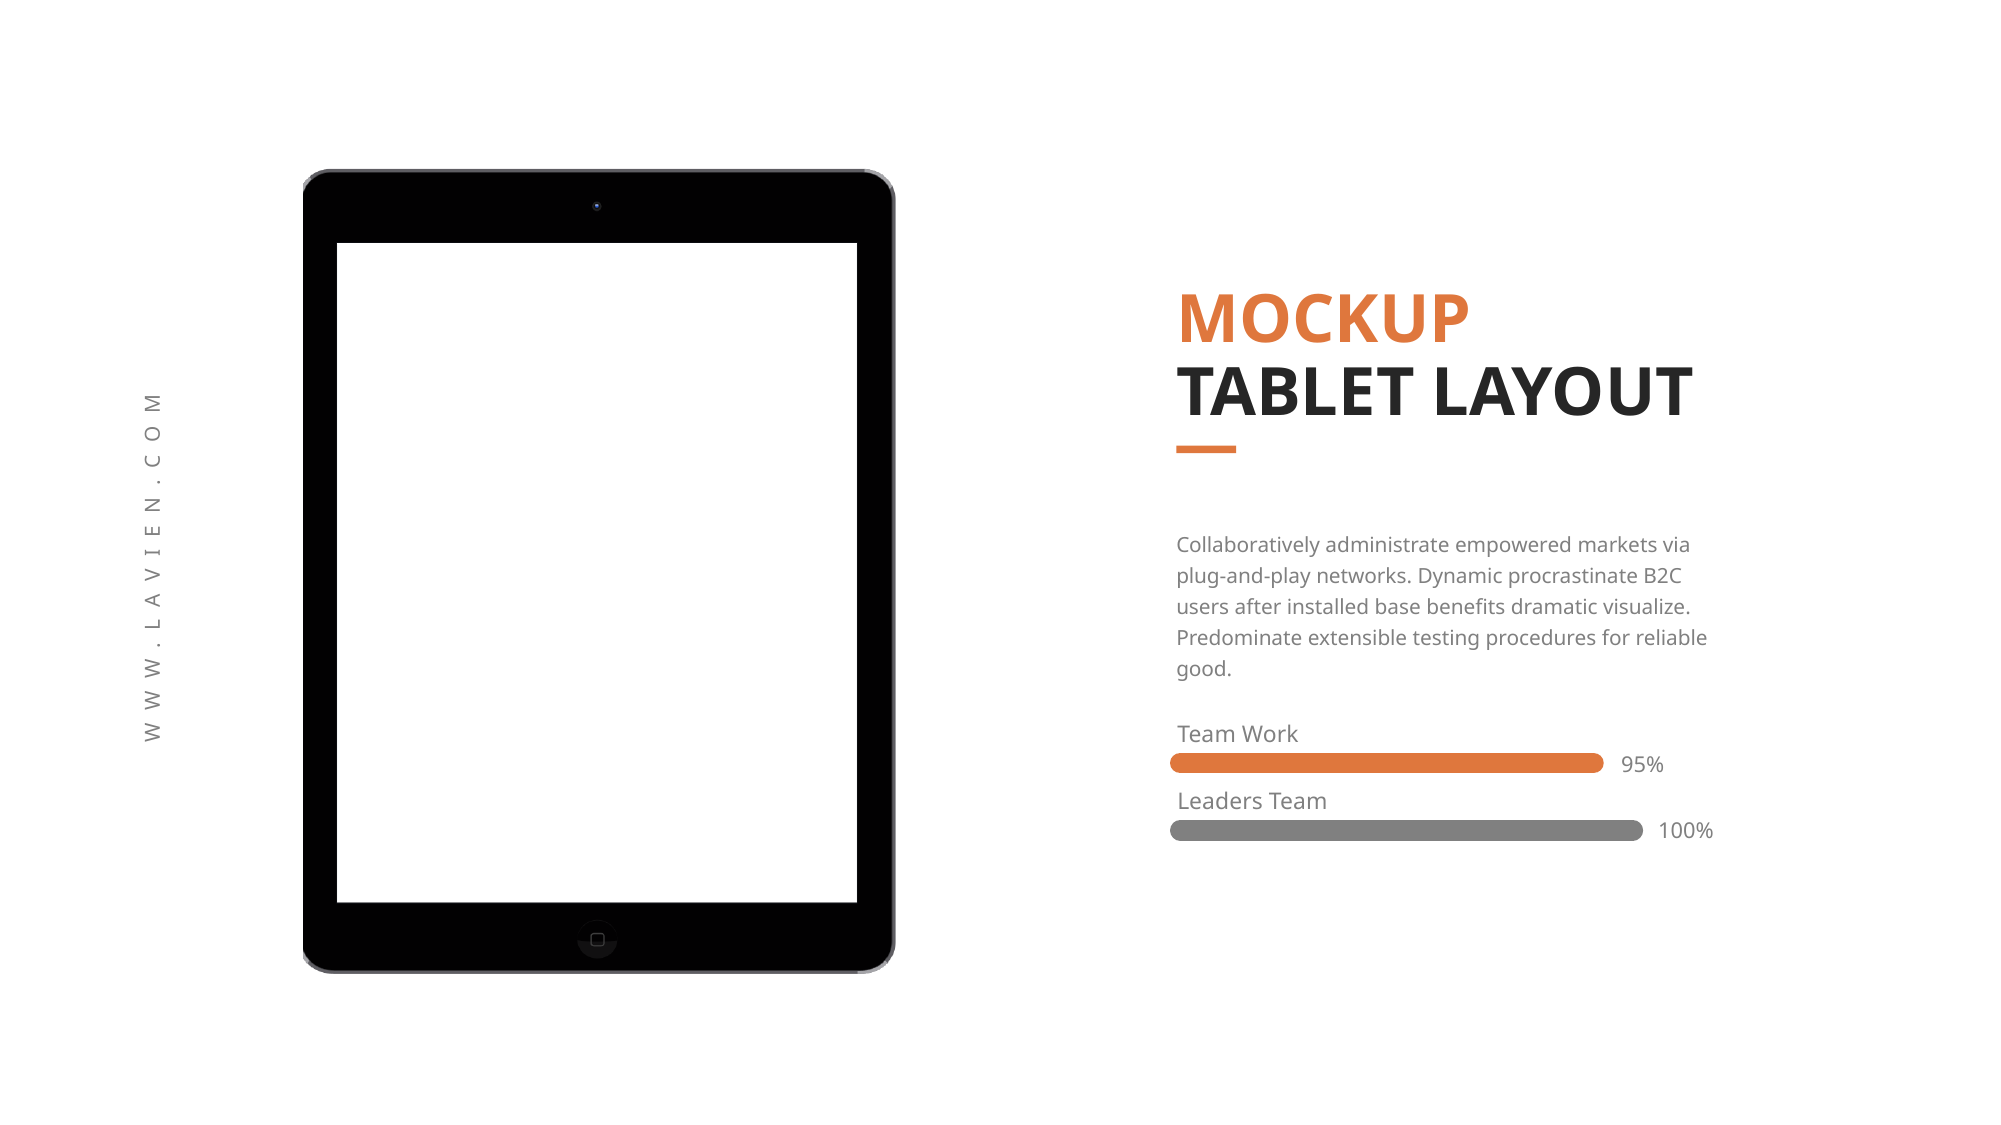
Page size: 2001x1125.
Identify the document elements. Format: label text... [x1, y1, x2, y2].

picture [303, 151, 896, 974]
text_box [1177, 719, 1720, 843]
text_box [1176, 281, 1720, 454]
text_box Collaboratively administrate empowered markets via plug-and-play networks. Dynamic procrastinate B2C users after installed base benefits dramatic visualize. Predominate extensible testing procedures for reliable good. [1176, 524, 1720, 682]
text_box WWW.LAVIEN.COM [139, 368, 165, 743]
